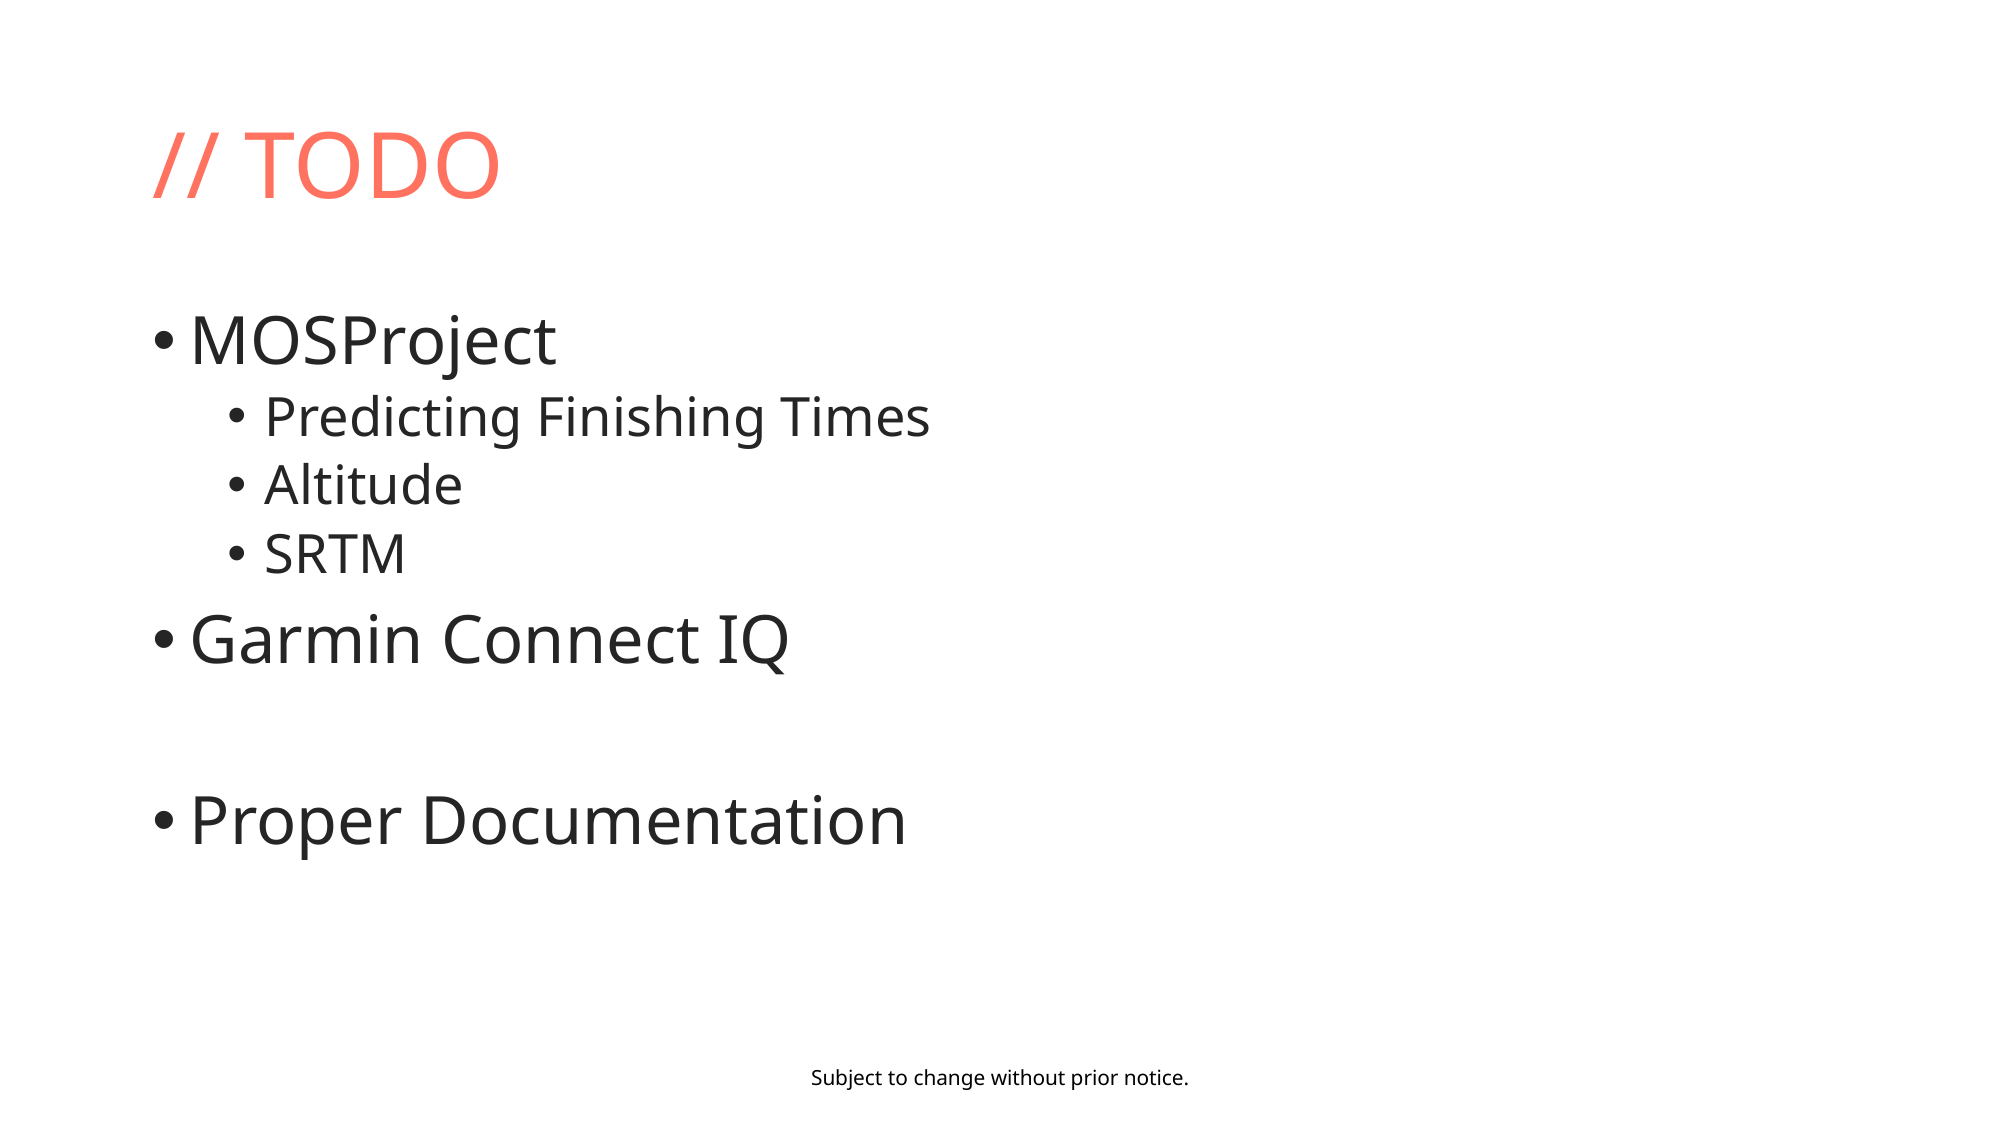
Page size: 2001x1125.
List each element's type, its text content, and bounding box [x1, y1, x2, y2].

list MOSProject Predicting Finishing Times Altitude SRTM Garmin Connect IQ Proper Documentation [137, 299, 1863, 1014]
title // TODO [137, 59, 1863, 278]
text_box Subject to change without prior notice. [137, 1057, 1863, 1098]
